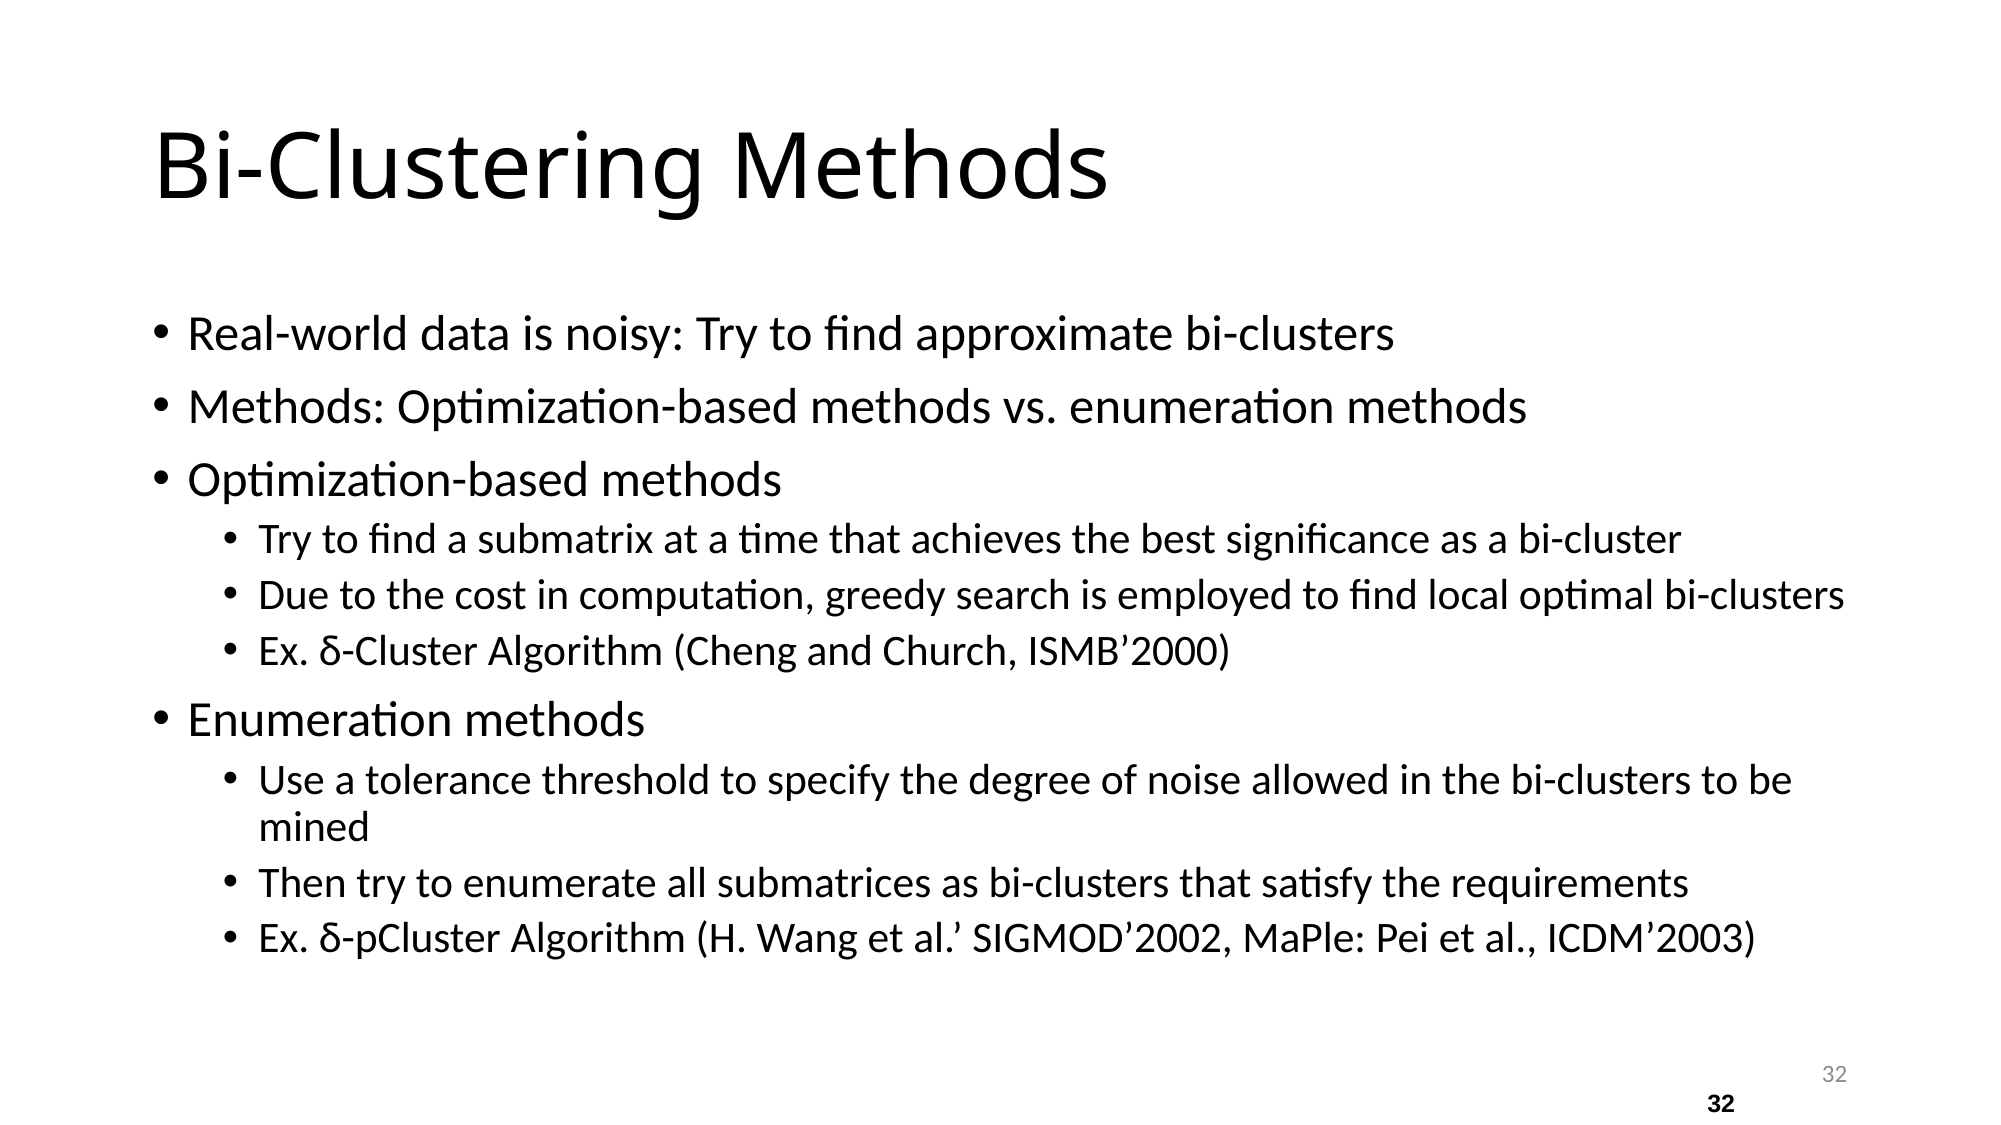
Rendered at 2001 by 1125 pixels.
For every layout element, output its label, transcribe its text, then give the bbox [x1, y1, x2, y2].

list Real-world data is noisy: Try to find approximate bi-clusters Methods: Optimization-based methods vs. enumeration methods Optimization-based methods Try to find a submatrix at a time that achieves the best significance as a bi-cluster Due to the cost in computation, greedy search is employed to find local optimal bi-clusters Ex. δ-Cluster Algorithm (Cheng and Church, ISMB’2000) Enumeration methods Use a tolerance threshold to specify the degree of noise allowed in the bi-clusters to be mined Then try to enumerate all submatrices as bi-clusters that satisfy the requirements Ex. δ-pCluster Algorithm (H. Wang et al.’ SIGMOD’2002, MaPle: Pei et al., ICDM’2003) [137, 299, 1863, 1014]
slide_number 32 [1412, 1042, 1863, 1103]
title Bi-Clustering Methods [137, 59, 1863, 278]
text_box 32 [1437, 1103, 1750, 1125]
